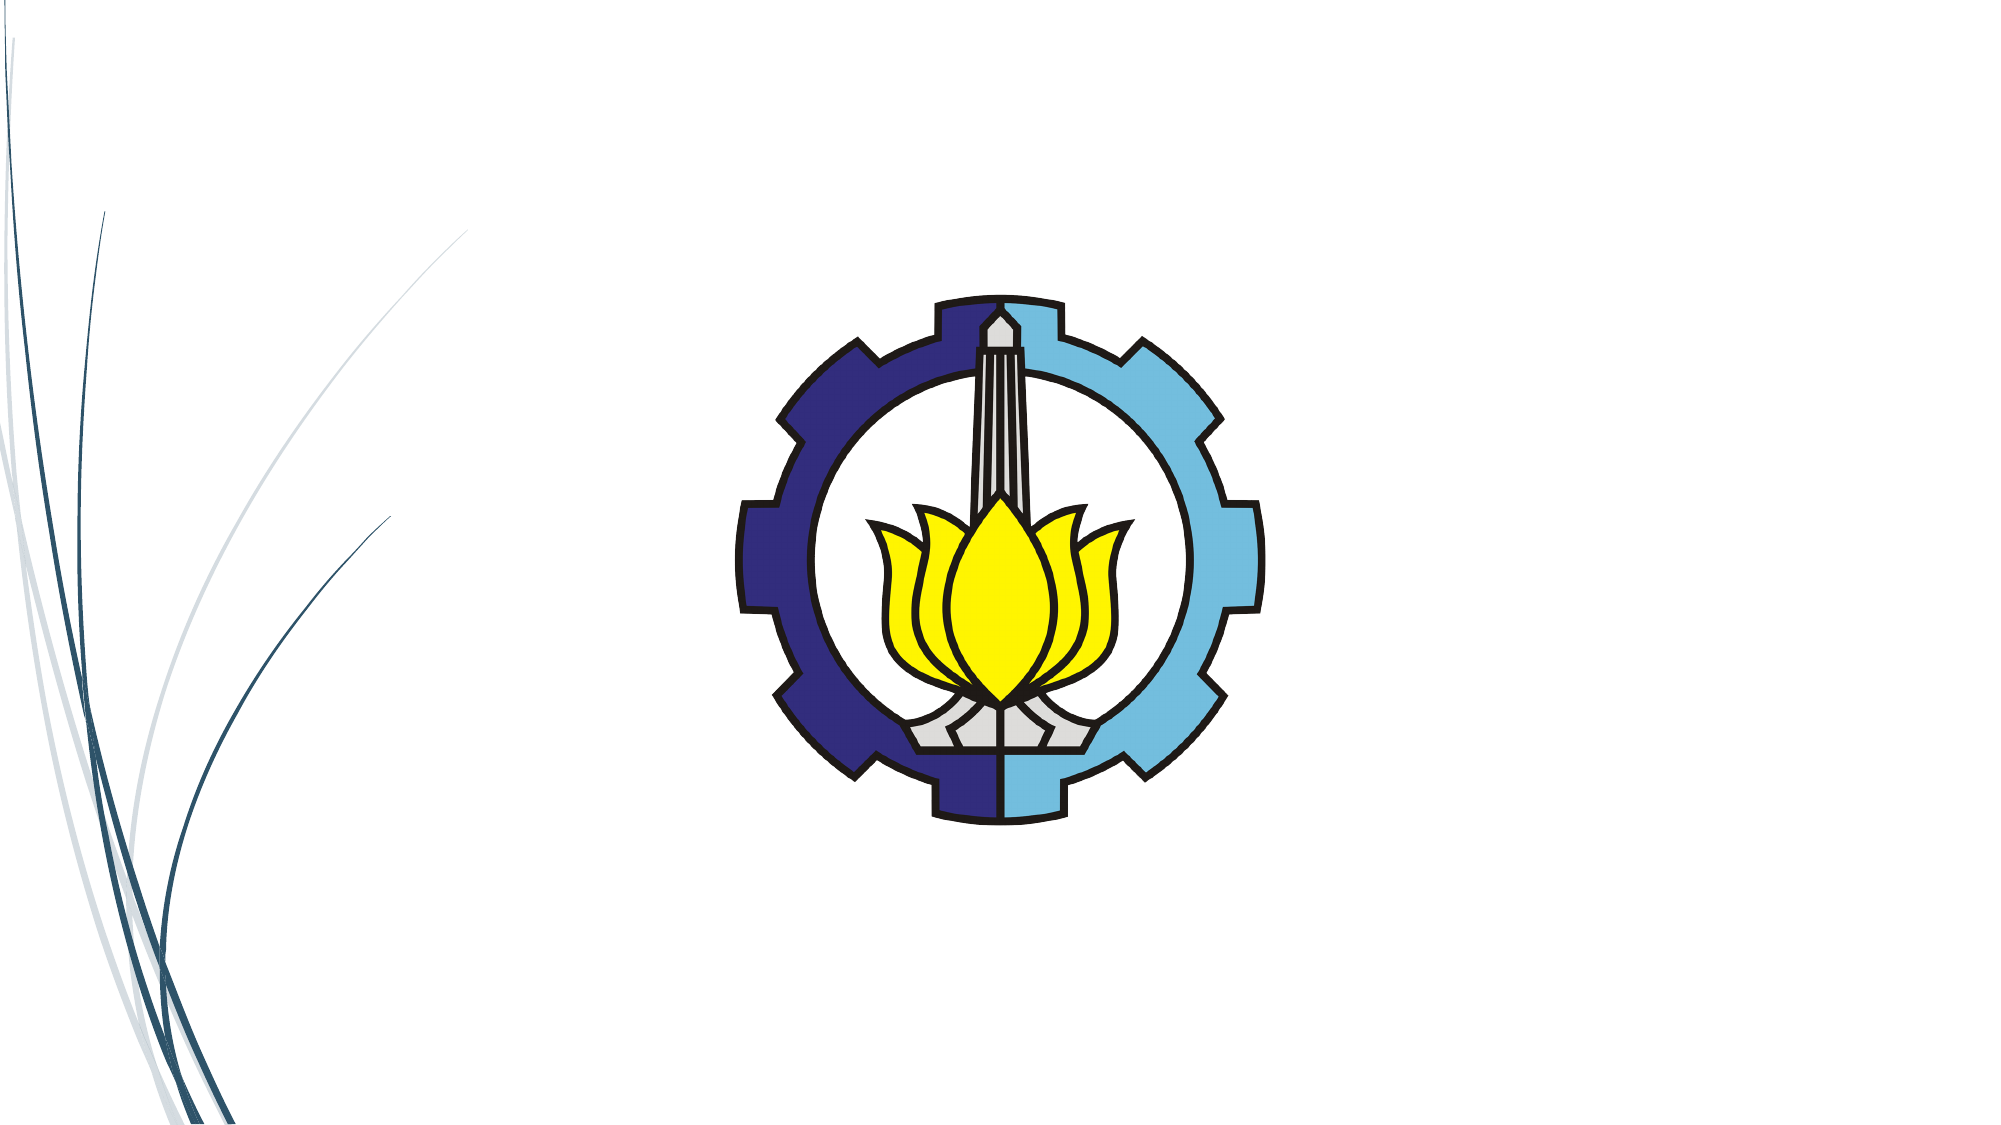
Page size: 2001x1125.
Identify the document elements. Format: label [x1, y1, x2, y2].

picture [734, 294, 1266, 826]
